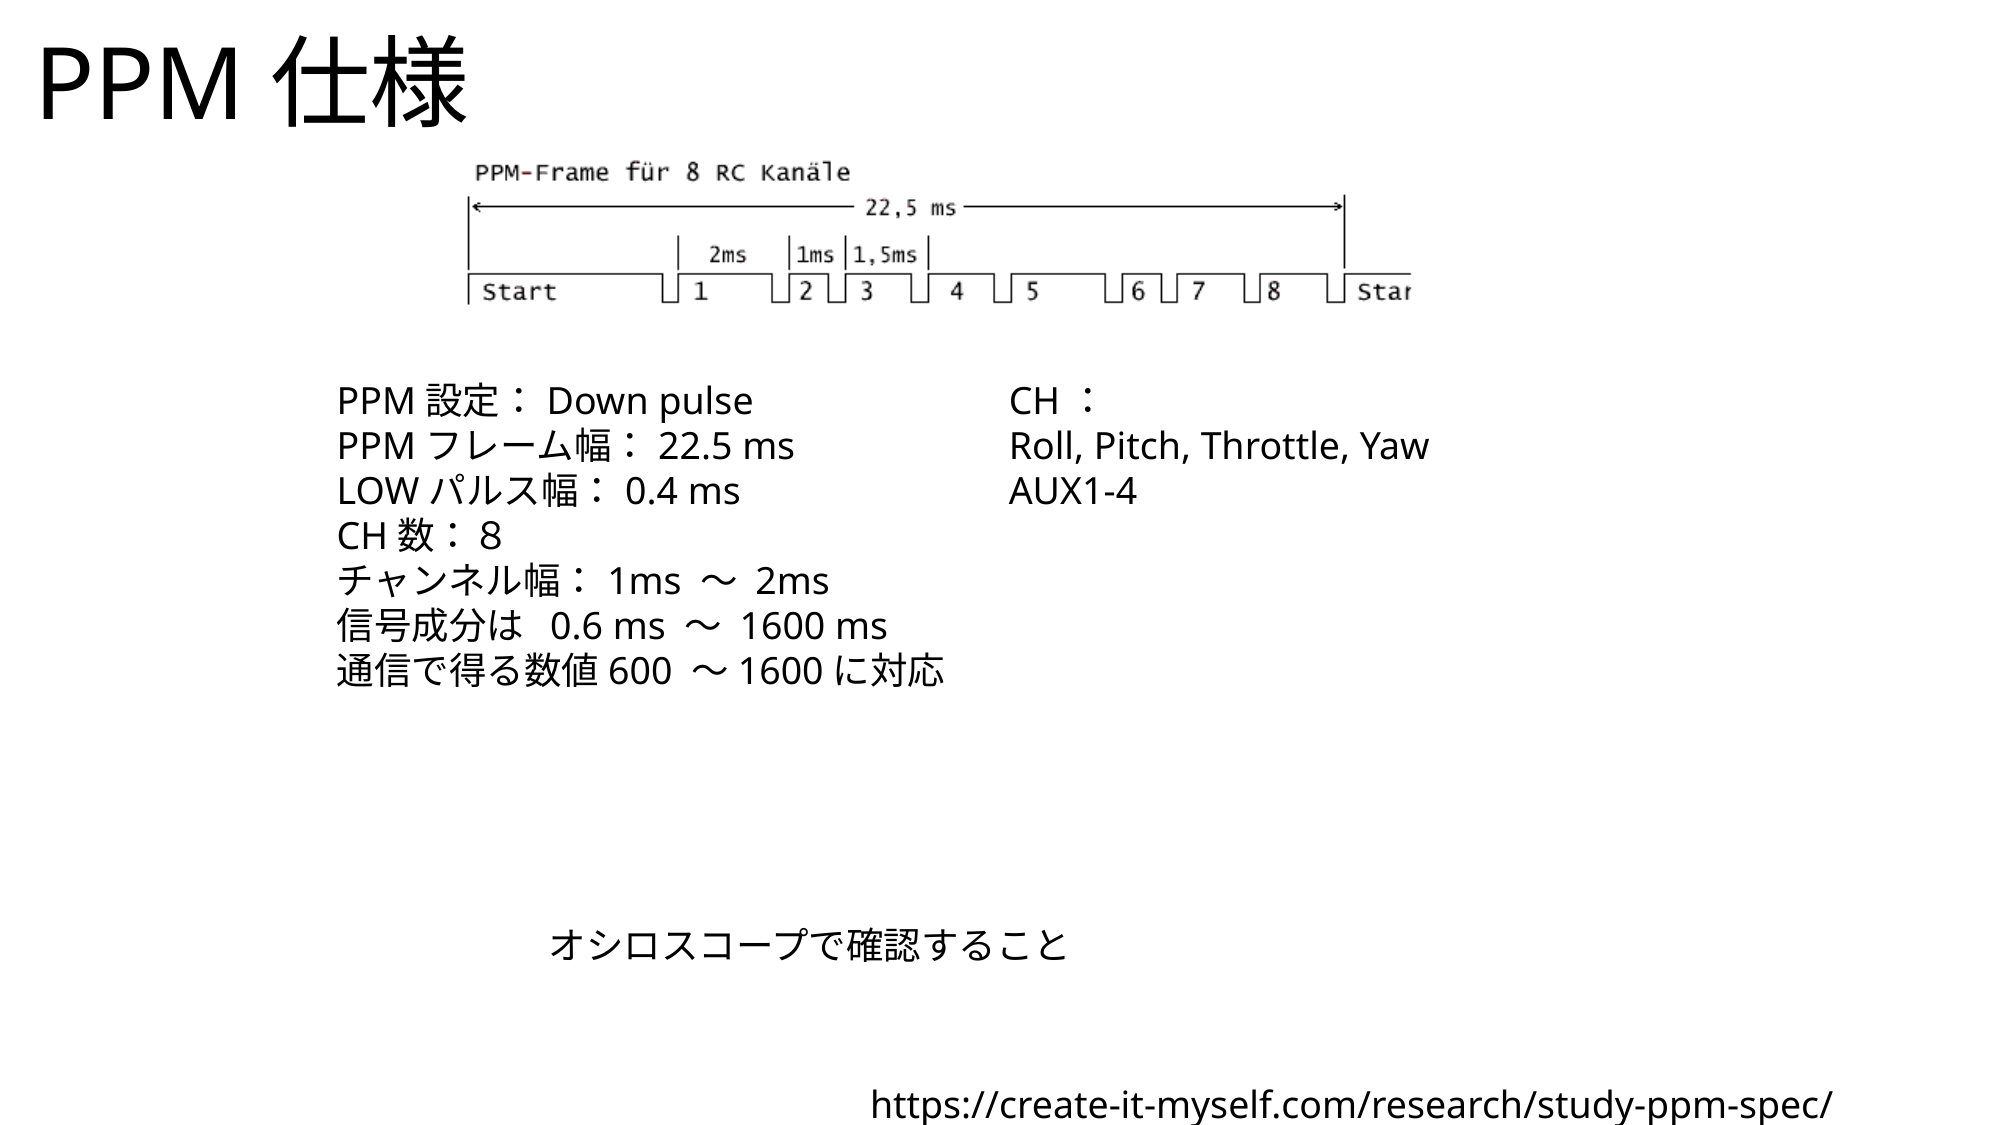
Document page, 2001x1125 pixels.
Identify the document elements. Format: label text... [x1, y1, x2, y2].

text_box PPM設定：Down pulse PPMフレーム幅：22.5 ms LOWパルス幅：0.4 ms CH数：８ チャンネル幅：1ms ～ 2ms 信号成分は 0.6 ms ～ 1600 ms 通信で得る数値600 ～1600に対応 [321, 369, 967, 700]
text_box https://create-it-myself.com/research/study-ppm-spec/ [855, 1073, 2000, 1125]
text_box PPM仕様 [19, 12, 752, 147]
text_box CH： Roll, Pitch, Throttle, Yaw AUX1-4 [994, 369, 1660, 520]
text_box オシロスコープで確認すること [533, 914, 1292, 975]
picture [429, 148, 1455, 344]
